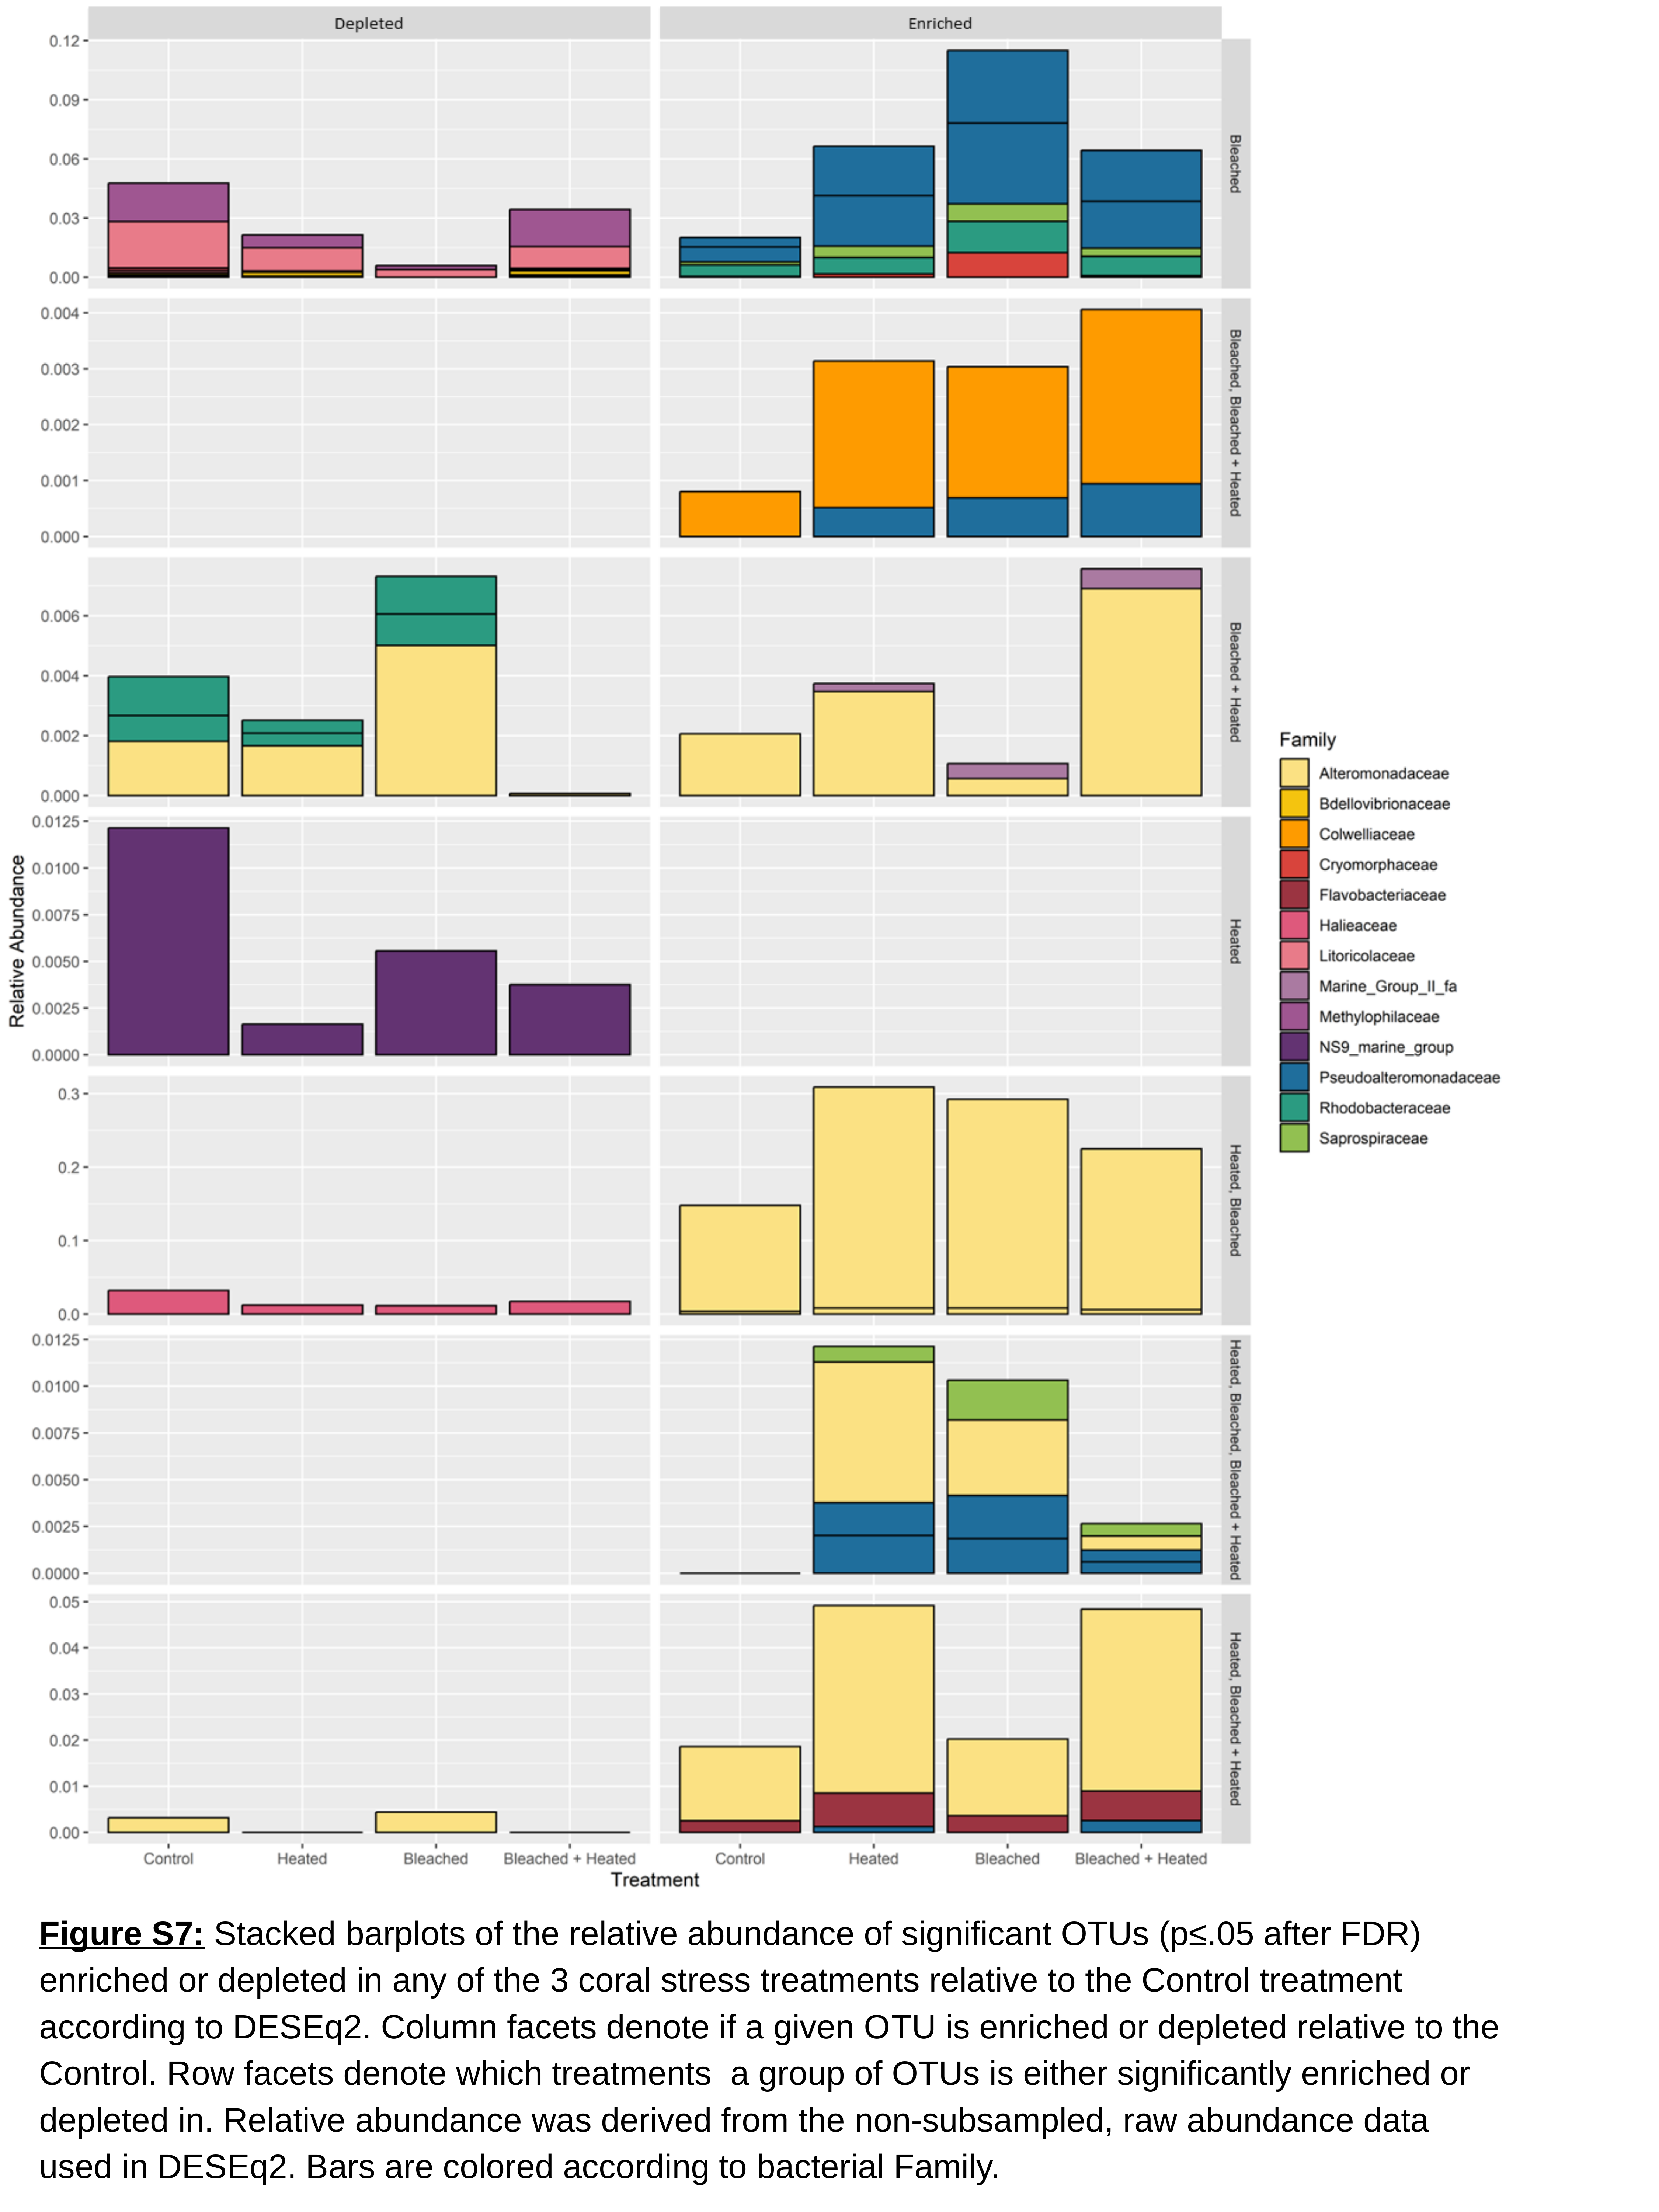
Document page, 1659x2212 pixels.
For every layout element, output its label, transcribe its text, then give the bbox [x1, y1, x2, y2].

text_box Figure S7: Stacked barplots of the relative abundance of significant OTUs (p≤.05 after FDR) enriched or depleted in any of the 3 coral stress treatments relative to the Control treatment according to DESEq2. Column facets denote if a given OTU is enriched or depleted relative to the Control. Row facets denote which treatments a group of OTUs is either significantly enriched or depleted in. Relative abundance was derived from the non-subsampled, raw abundance data used in DESEq2. Bars are colored according to bacterial Family. [0, 1866, 1550, 2212]
picture [0, 0, 1520, 1897]
